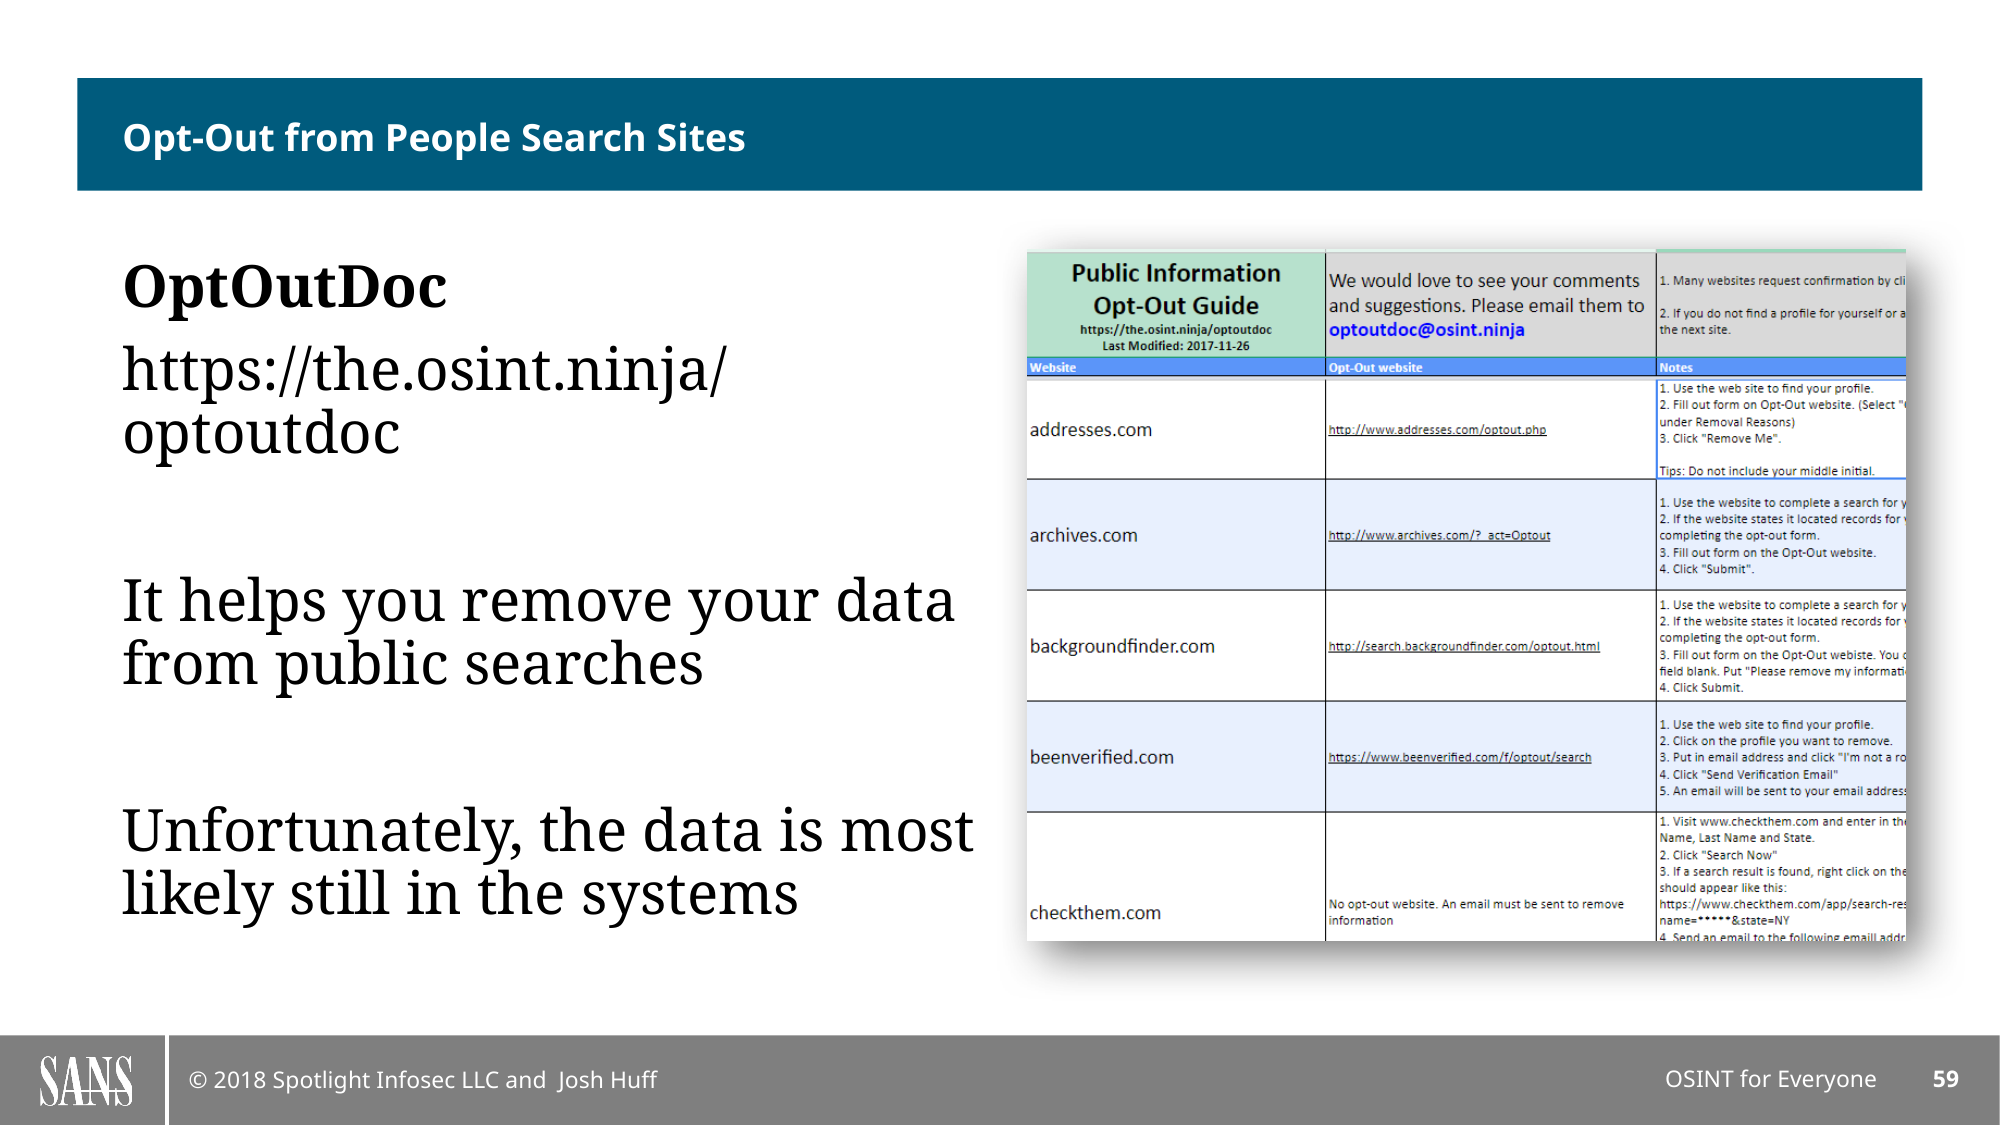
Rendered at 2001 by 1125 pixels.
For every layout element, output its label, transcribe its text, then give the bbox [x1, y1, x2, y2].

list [1027, 249, 1906, 941]
list OptOutDoc https://the.osint.ninja/optoutdoc It helps you remove your data from public searches Unfortunately, the data is most likely still in the systems [107, 249, 1013, 1002]
footer OSINT for Everyone [201, 1035, 1893, 1125]
title Opt-Out from People Search Sites [107, 78, 1893, 191]
slide_number 59 [1893, 1035, 2000, 1125]
